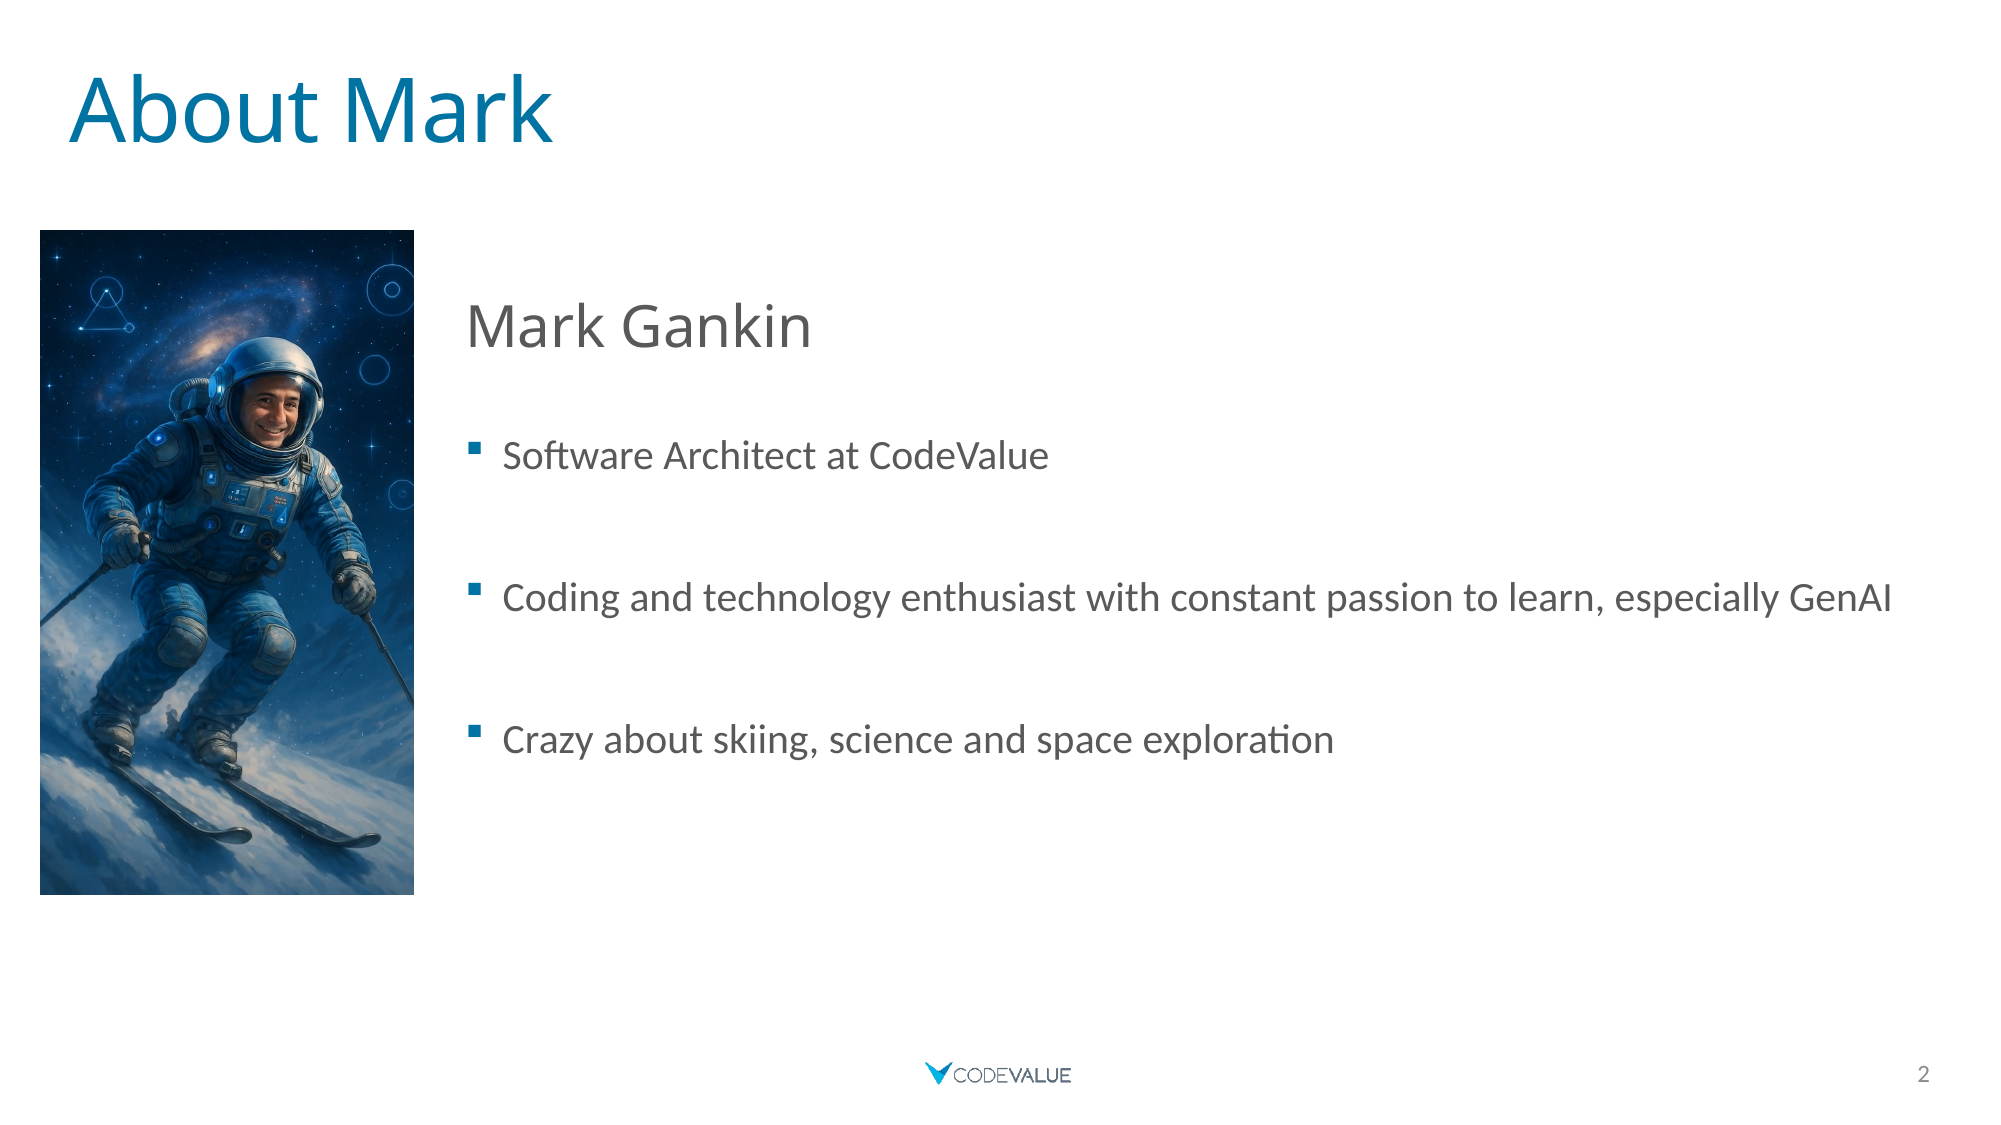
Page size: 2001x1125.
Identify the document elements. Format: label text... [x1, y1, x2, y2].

slide_number 2 [1495, 1042, 1945, 1103]
list Mark Gankin [450, 281, 1945, 369]
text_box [39, 229, 415, 896]
list Software Architect at CodeValue Coding and technology enthusiast with constant passion to learn, especially GenAI Crazy about skiing, science and space exploration [450, 420, 1945, 1012]
picture [915, 1051, 1085, 1094]
title About Mark [54, 54, 1945, 172]
